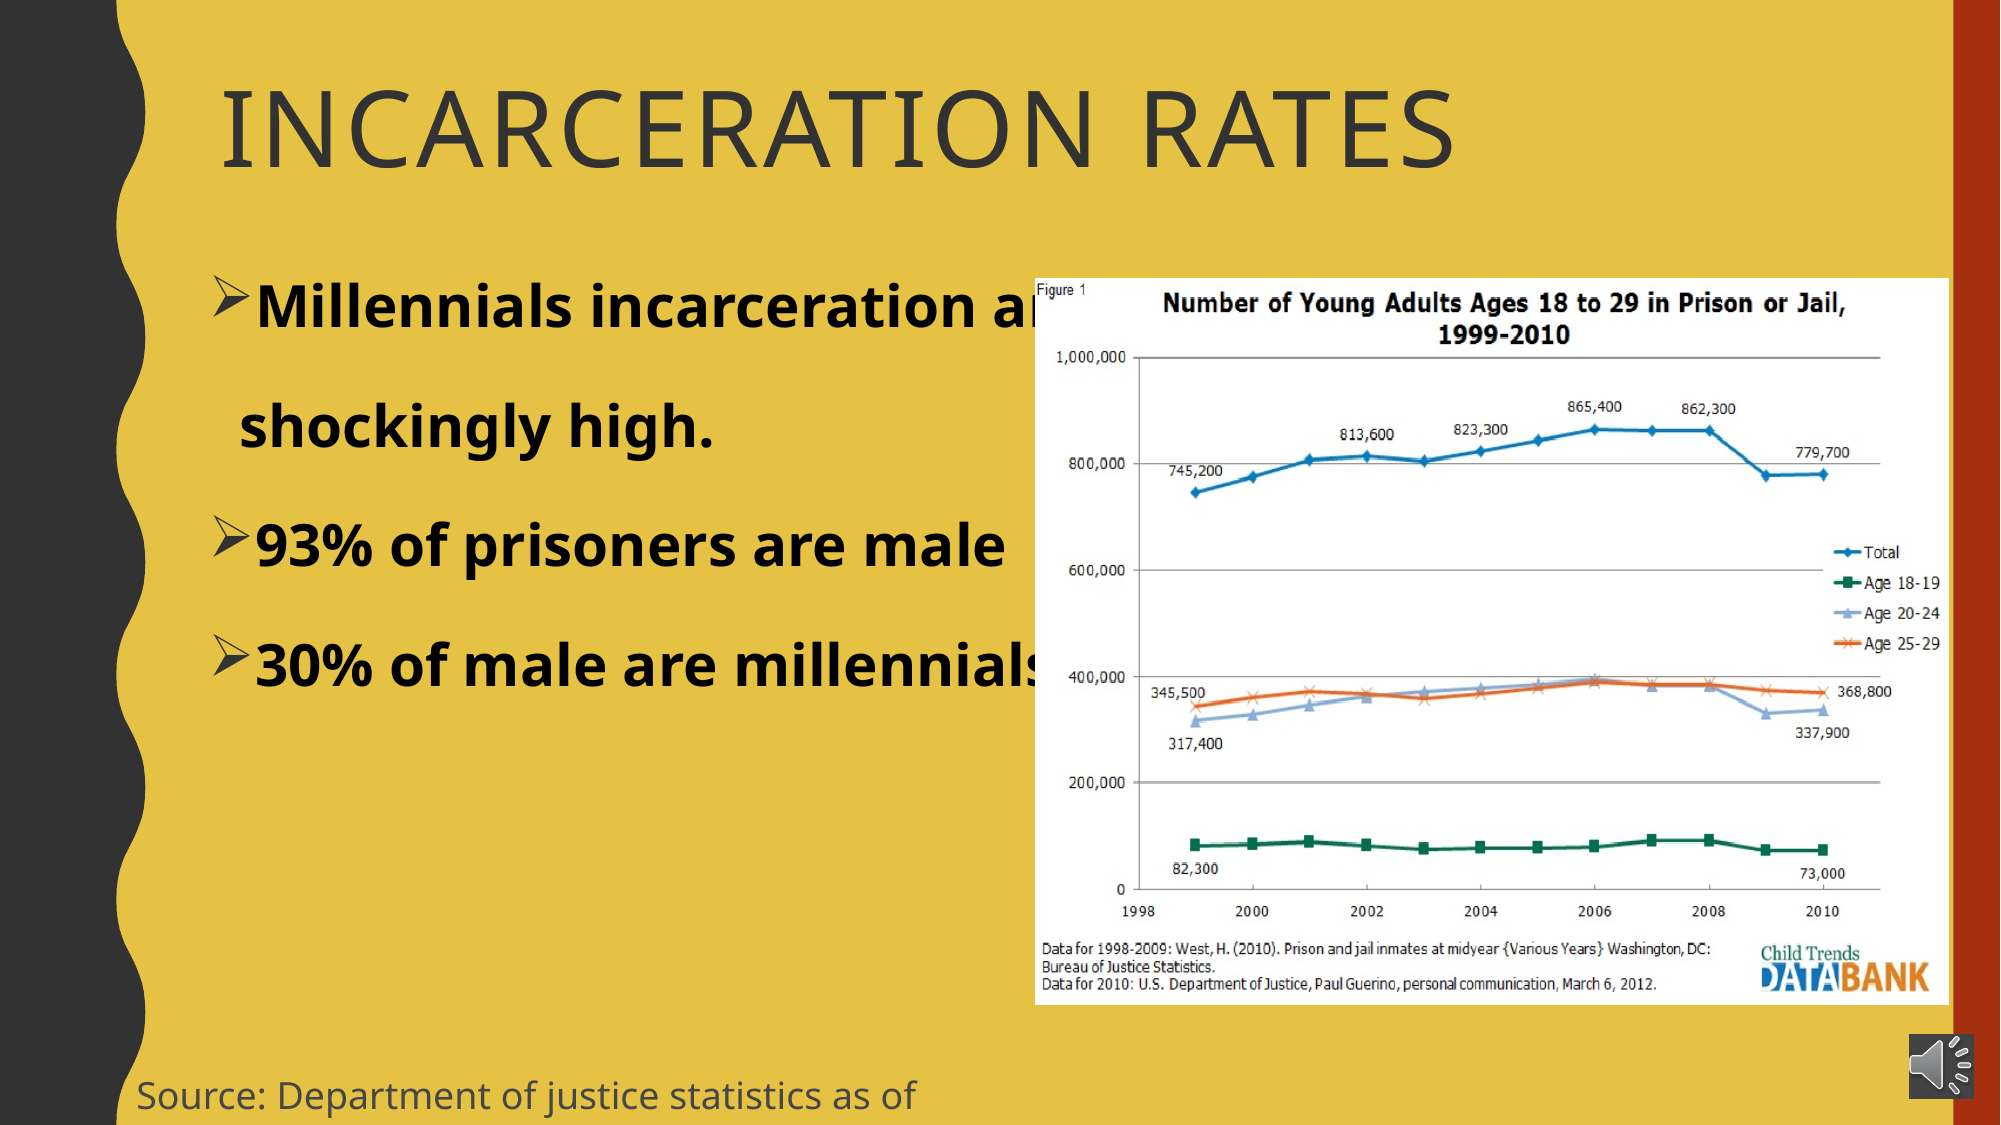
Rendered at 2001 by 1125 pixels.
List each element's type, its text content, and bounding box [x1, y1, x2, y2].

picture [1908, 1033, 1975, 1100]
list Millennials incarceration are shockingly high. 93% of prisoners are male 30% of male are millennials [193, 226, 1864, 817]
text_box Source: Department of justice statistics as of 2010 [121, 1064, 989, 1125]
picture [1034, 278, 1949, 1005]
title incarceration rates [205, 62, 1875, 278]
